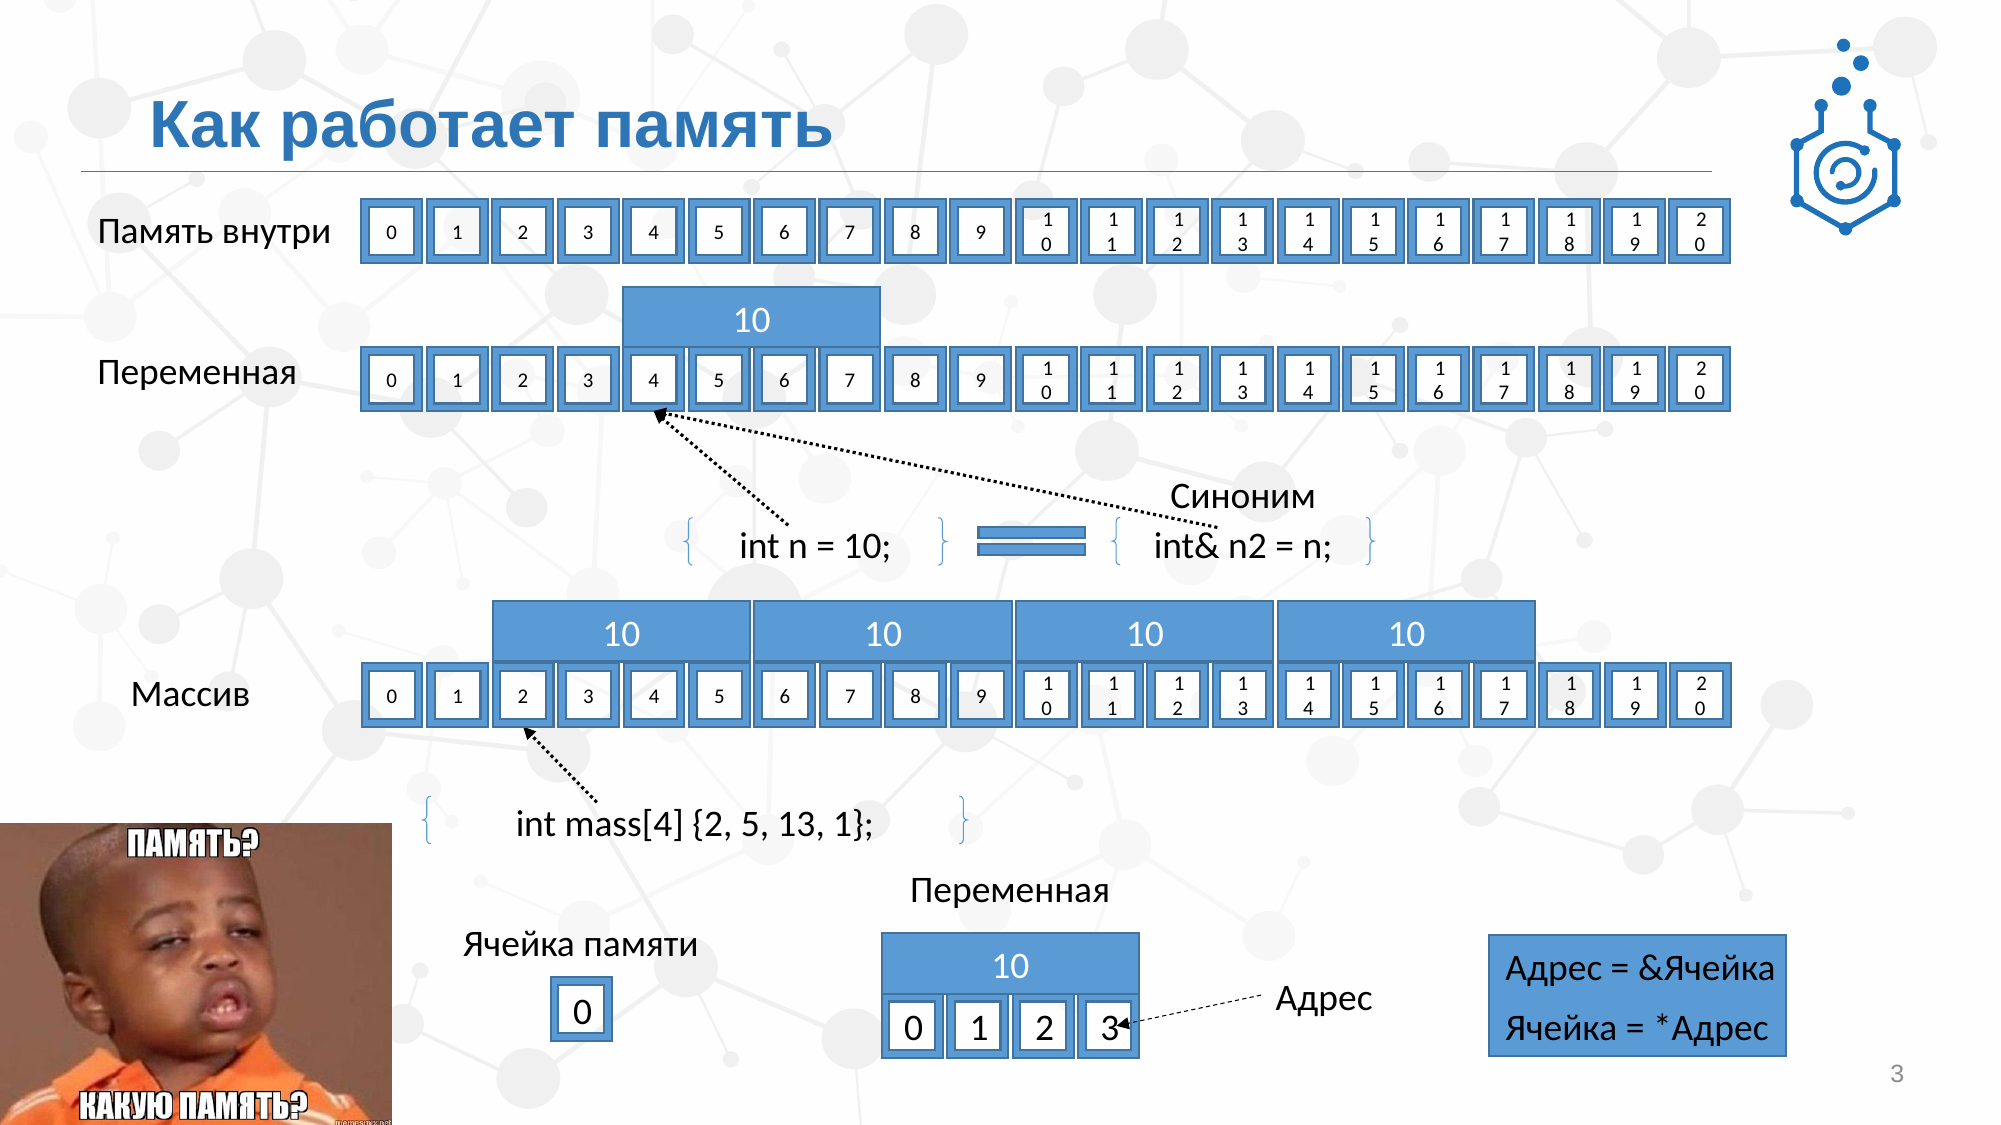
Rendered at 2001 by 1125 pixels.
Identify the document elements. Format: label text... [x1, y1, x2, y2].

text_box int n = 10; [682, 528, 949, 566]
text_box [182, 236, 1450, 301]
text_box Память внутри [82, 199, 347, 259]
text_box [977, 528, 1086, 539]
slide_number 3 [1724, 1042, 1920, 1103]
text_box [977, 543, 1086, 556]
text_box Переменная [895, 857, 1126, 918]
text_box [361, 286, 1731, 412]
text_box int& n2 = n; [1110, 516, 1376, 566]
text_box Адрес [1260, 965, 1388, 1025]
text_box int mass[4] {2, 5, 13, 1}; [420, 795, 970, 845]
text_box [361, 199, 1731, 263]
text_box Как работает память [134, 78, 1402, 162]
text_box 0 [550, 976, 613, 1042]
picture [0, 0, 2001, 1125]
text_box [1488, 935, 1793, 1056]
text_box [1116, 995, 1261, 1026]
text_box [523, 727, 597, 803]
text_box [361, 600, 1731, 727]
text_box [653, 411, 1218, 528]
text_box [881, 933, 1139, 1058]
text_box Переменная [82, 339, 313, 400]
text_box Массив [115, 661, 266, 722]
text_box Синоним [1218, 463, 1331, 524]
text_box Ячейка памяти [448, 911, 714, 972]
